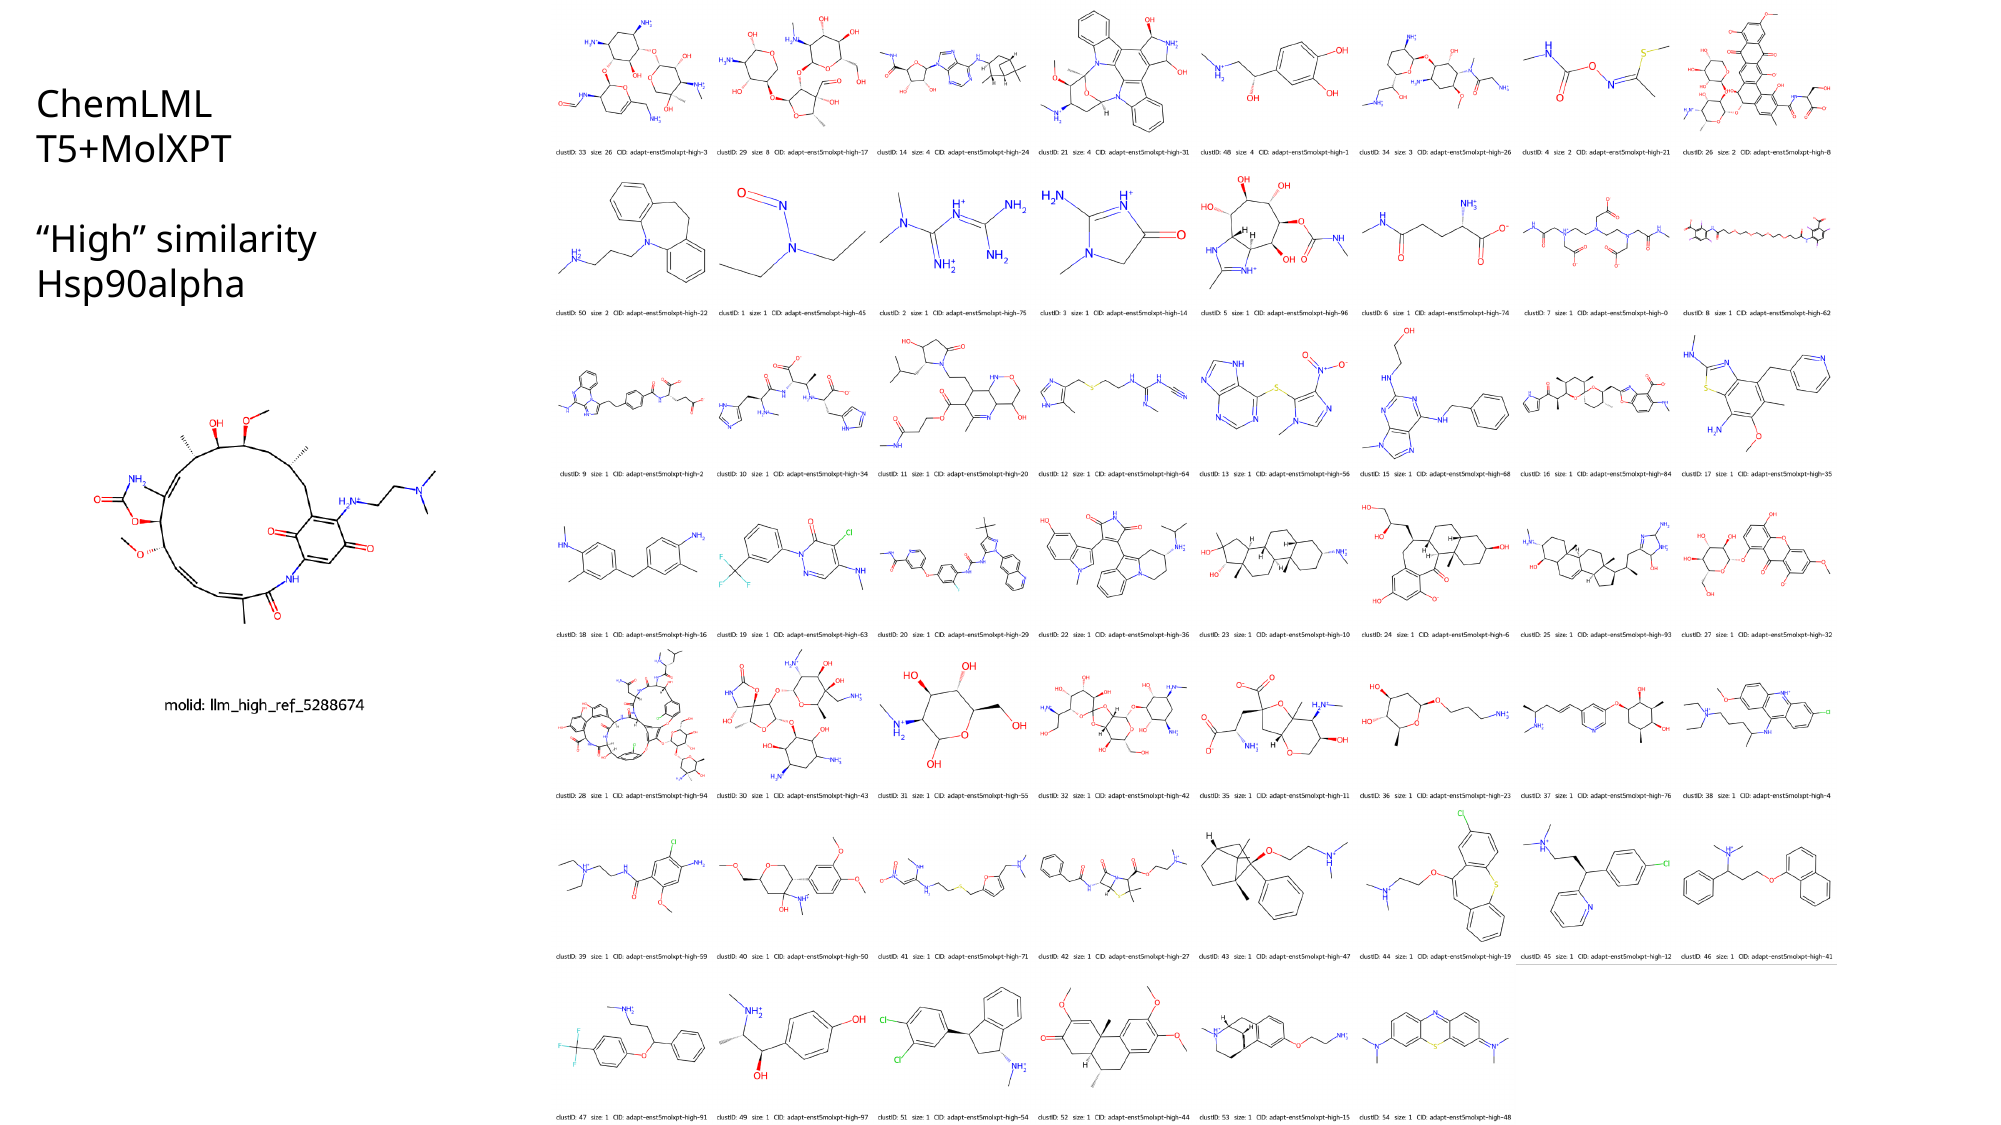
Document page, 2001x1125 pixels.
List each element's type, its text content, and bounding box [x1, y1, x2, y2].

picture [75, 388, 452, 737]
text_box ChemLML T5+MolXPT “High” similarity Hsp90alpha [21, 73, 333, 313]
picture [550, 0, 1838, 1125]
